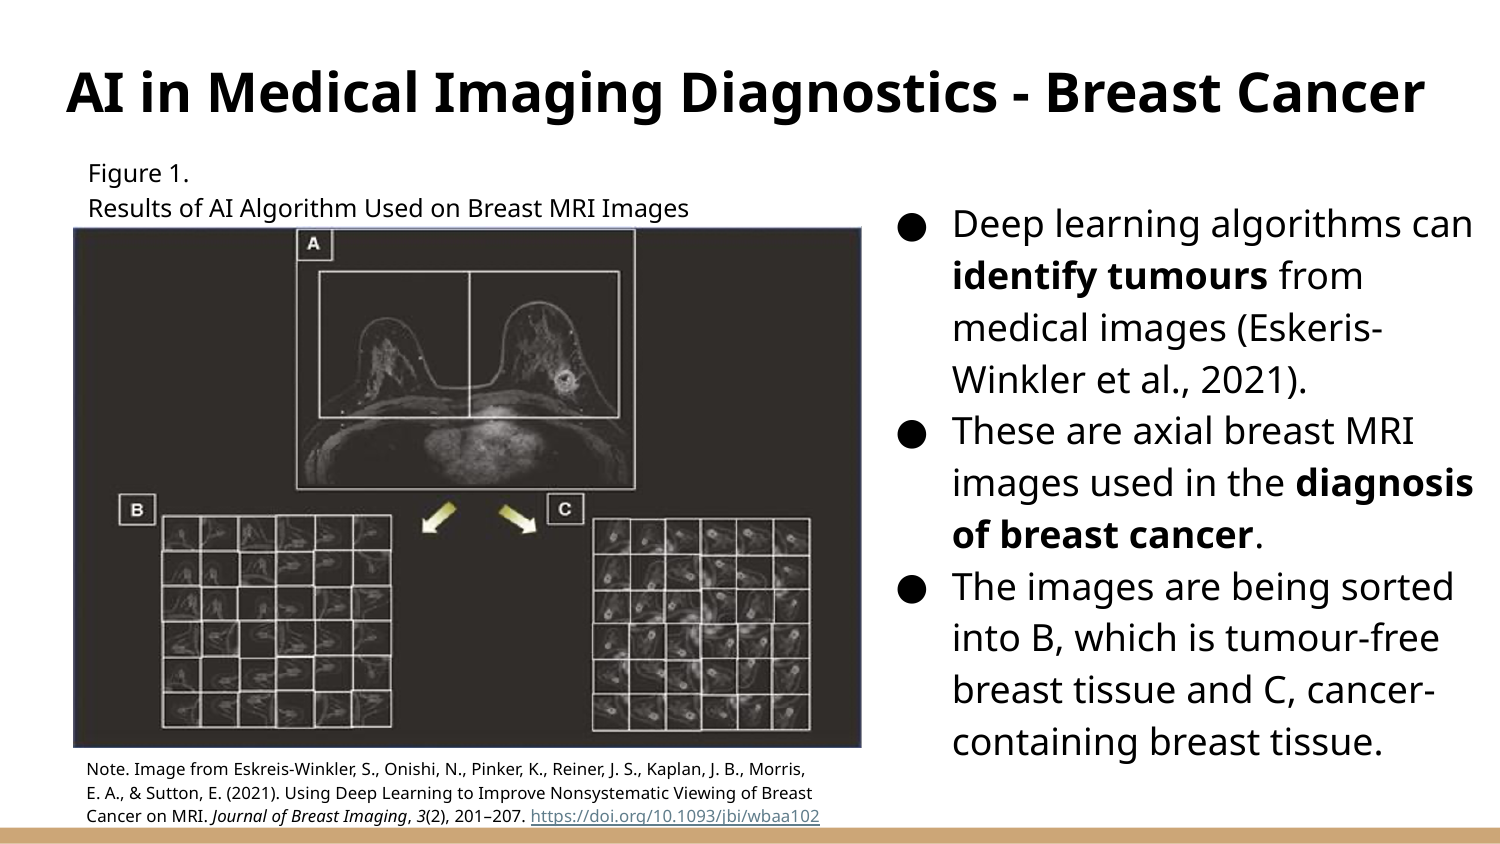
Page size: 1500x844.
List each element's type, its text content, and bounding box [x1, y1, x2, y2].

picture [72, 225, 863, 748]
title AI in Medical Imaging Diagnostics - Breast Cancer [51, 1, 1449, 139]
list Figure 1. Results of AI Algorithm Used on Breast MRI Images [72, 138, 793, 224]
list Deep learning algorithms can identify tumours from medical images (Eskeris-Winkler et al., 2021). These are axial breast MRI images used in the diagnosis of breast cancer. The images are being sorted into B, which is tumour-free breast tissue and C, cancer-containing breast tissue. [861, 178, 1493, 795]
list Note. Image from Eskreis‐Winkler, S., Onishi, N., Pinker, K., Reiner, J. S., Kaplan, J. B., Morris, E. A., & Sutton, E. (2021). Using Deep Learning to Improve Nonsystematic Viewing of Breast Cancer on MRI. Journal of Breast Imaging, 3(2), 201–207. https://doi.org/10.1093/jbi/wbaa102 [71, 755, 839, 844]
